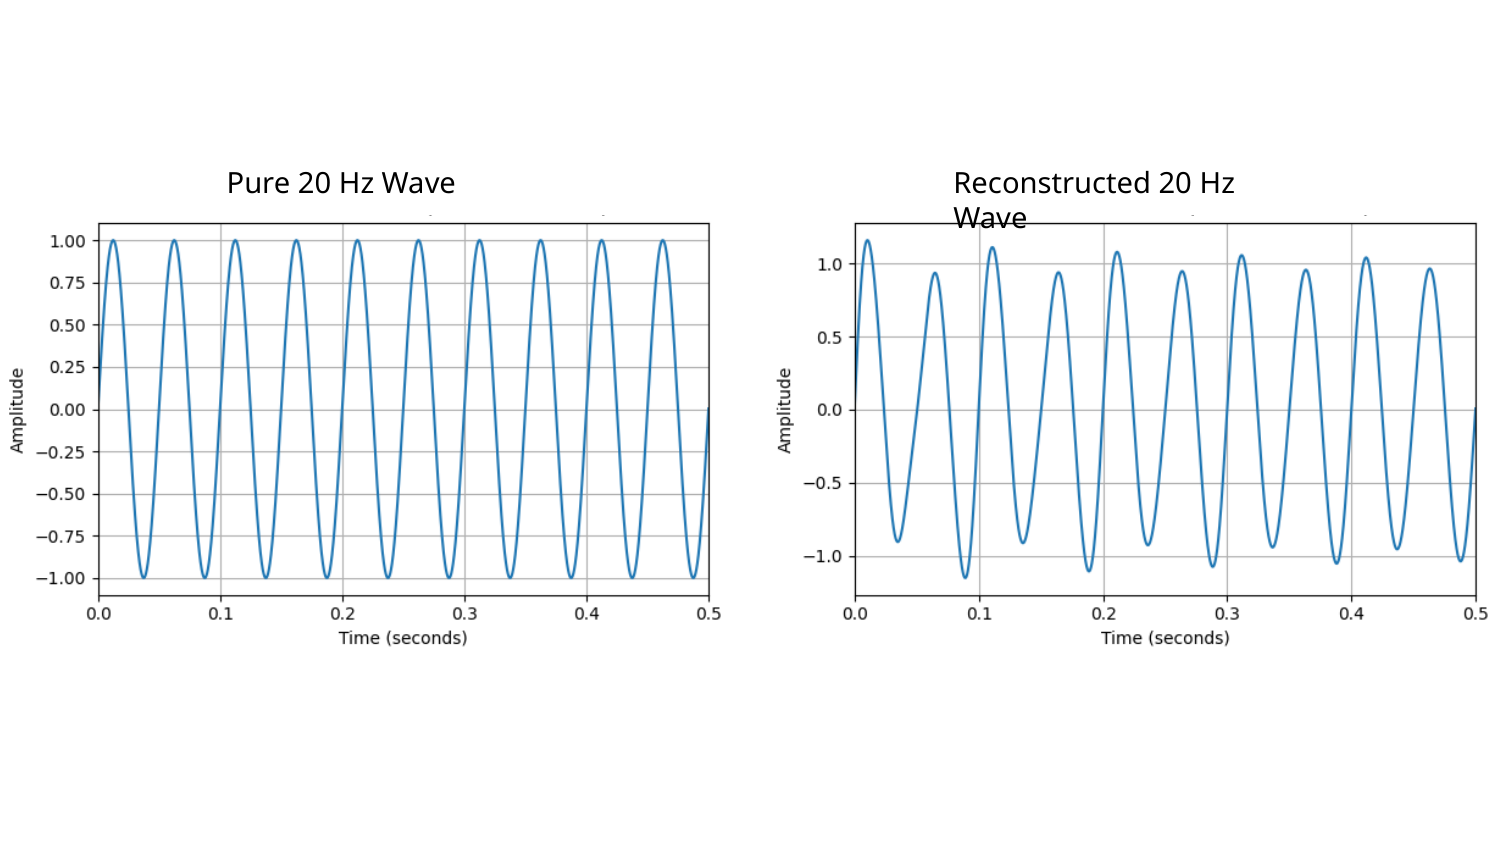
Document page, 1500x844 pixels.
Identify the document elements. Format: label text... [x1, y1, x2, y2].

picture [0, 214, 733, 660]
text_box Pure 20 Hz Wave [211, 149, 521, 213]
text_box Reconstructed 20 Hz Wave [938, 149, 1330, 213]
picture [767, 214, 1500, 660]
